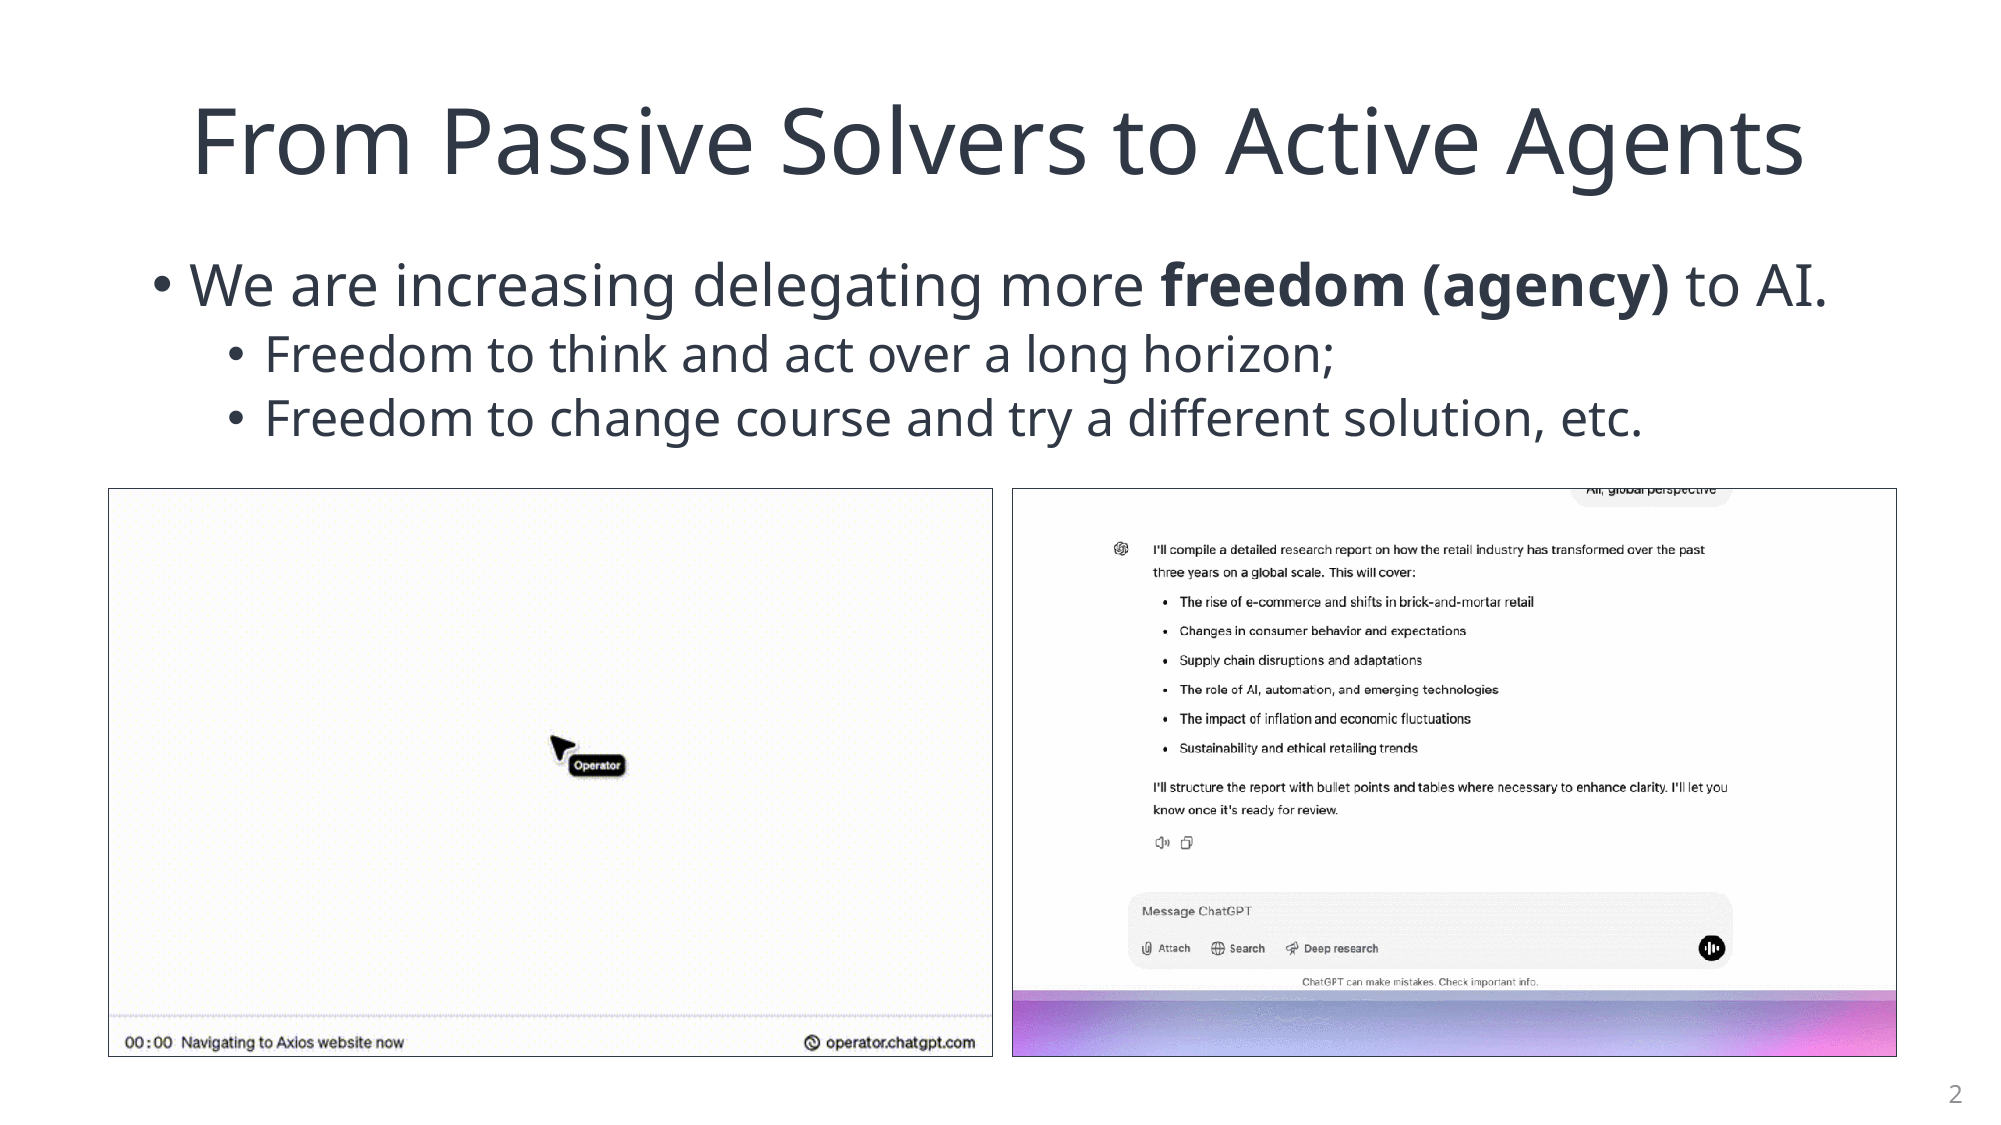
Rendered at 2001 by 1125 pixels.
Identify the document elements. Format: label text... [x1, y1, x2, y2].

picture [108, 487, 992, 1057]
list We are increasing delegating more freedom (agency) to AI. Freedom to think and act over a long horizon; Freedom to change course and try a different solution, etc. [137, 248, 1863, 489]
title From Passive Solvers to Active Agents [0, 62, 2000, 228]
picture [1012, 487, 1897, 1057]
slide_number 2 [1912, 1065, 2000, 1125]
